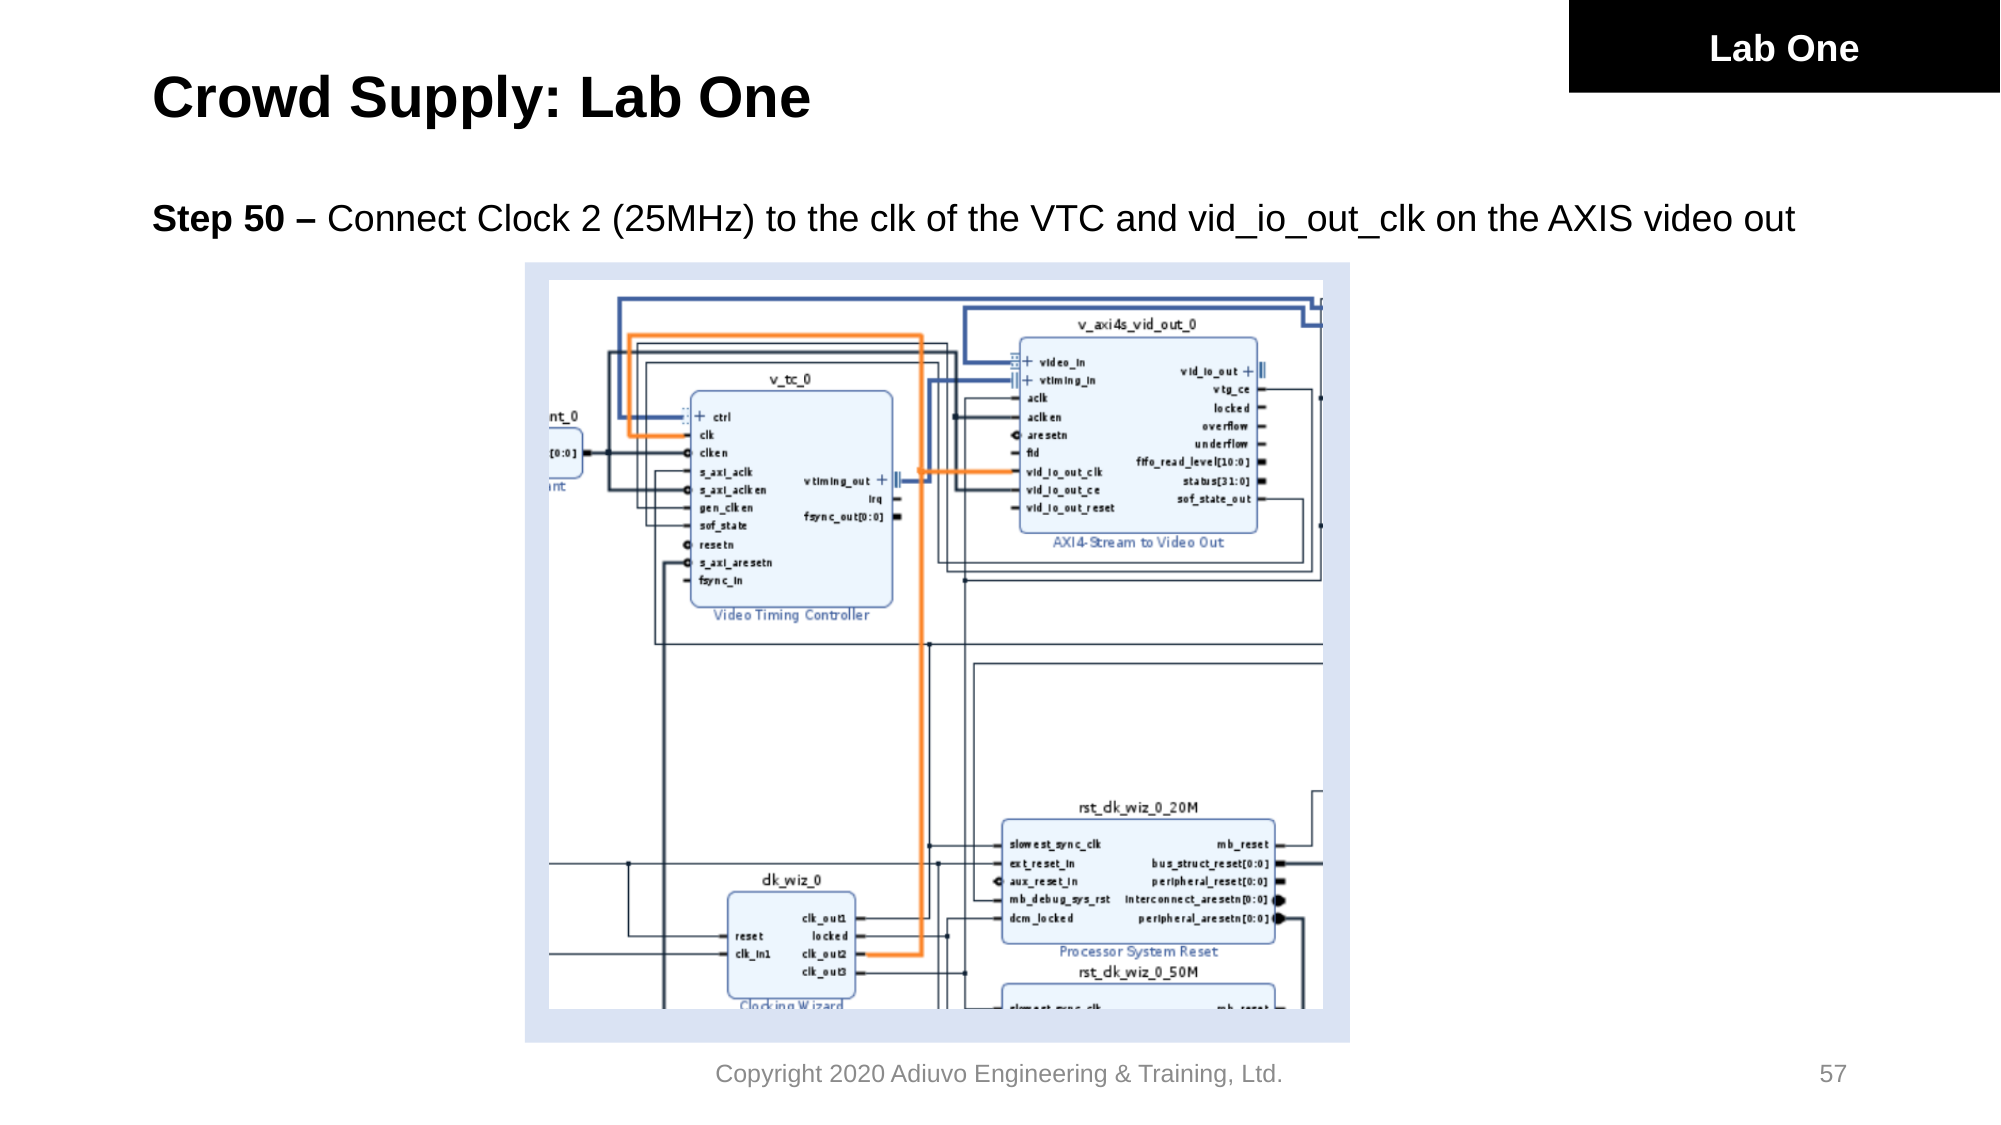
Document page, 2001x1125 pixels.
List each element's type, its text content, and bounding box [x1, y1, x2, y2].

title Crowd Supply: Lab One [137, 59, 1863, 153]
text_box [524, 261, 1351, 1044]
footer Copyright 2020 Adiuvo Engineering & Training, Ltd. [662, 1042, 1338, 1103]
picture [549, 280, 1323, 1009]
text_box Step 50 – Connect Clock 2 (25MHz) to the clk of the VTC and vid_io_out_clk on the AXIS video out [137, 186, 1863, 247]
slide_number 57 [1412, 1042, 1863, 1103]
text_box Lab One [1568, 0, 2000, 94]
